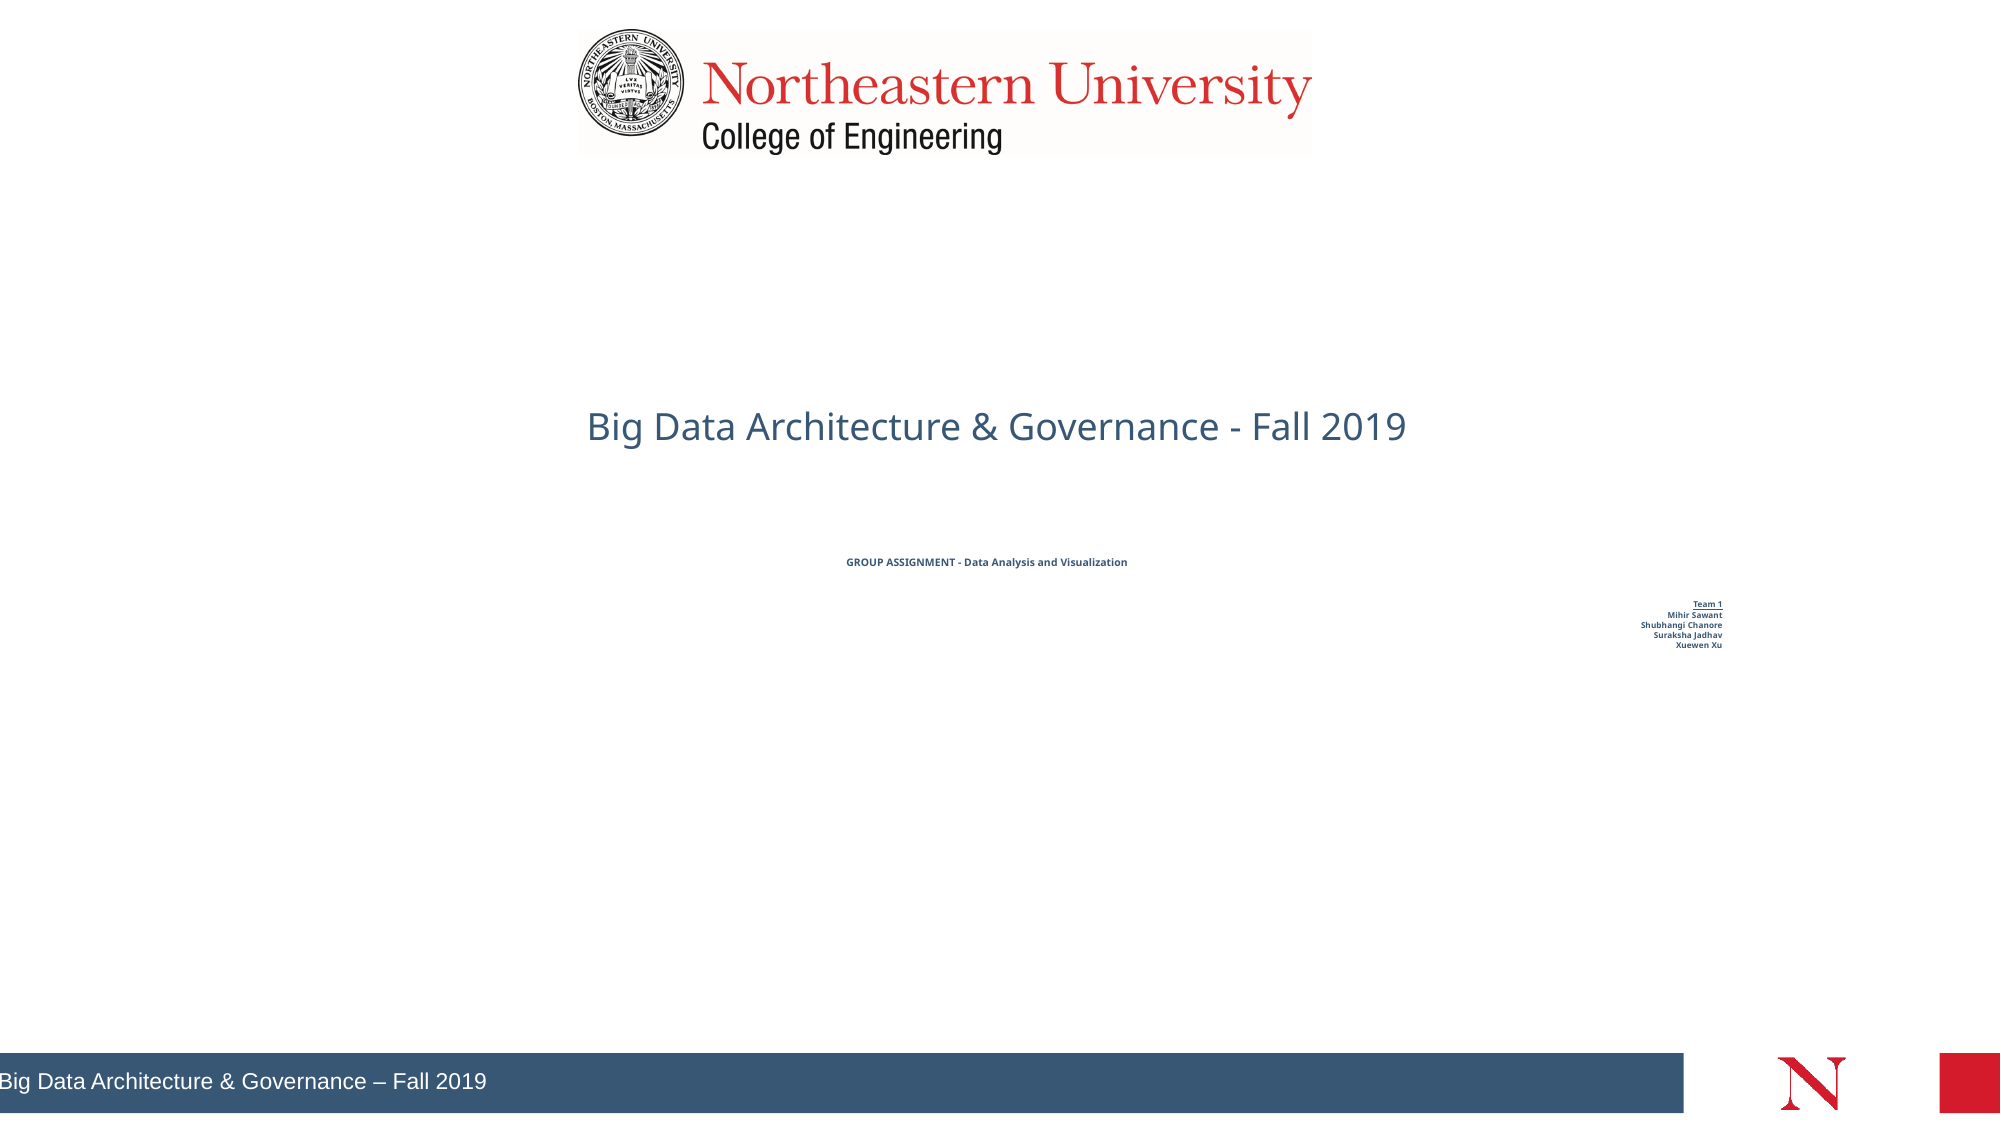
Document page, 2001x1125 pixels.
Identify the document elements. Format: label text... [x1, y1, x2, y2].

title Big Data Architecture & Governance - Fall 2019 [200, 337, 1700, 504]
picture [578, 29, 1312, 155]
picture [1766, 1038, 1857, 1125]
subtitle GROUP ASSIGNMENT - Data Analysis and Visualization Team 1 Mihir Sawant Shubhangi Chanore Suraksha Jadhav Xuewen Xu [237, 549, 1738, 660]
